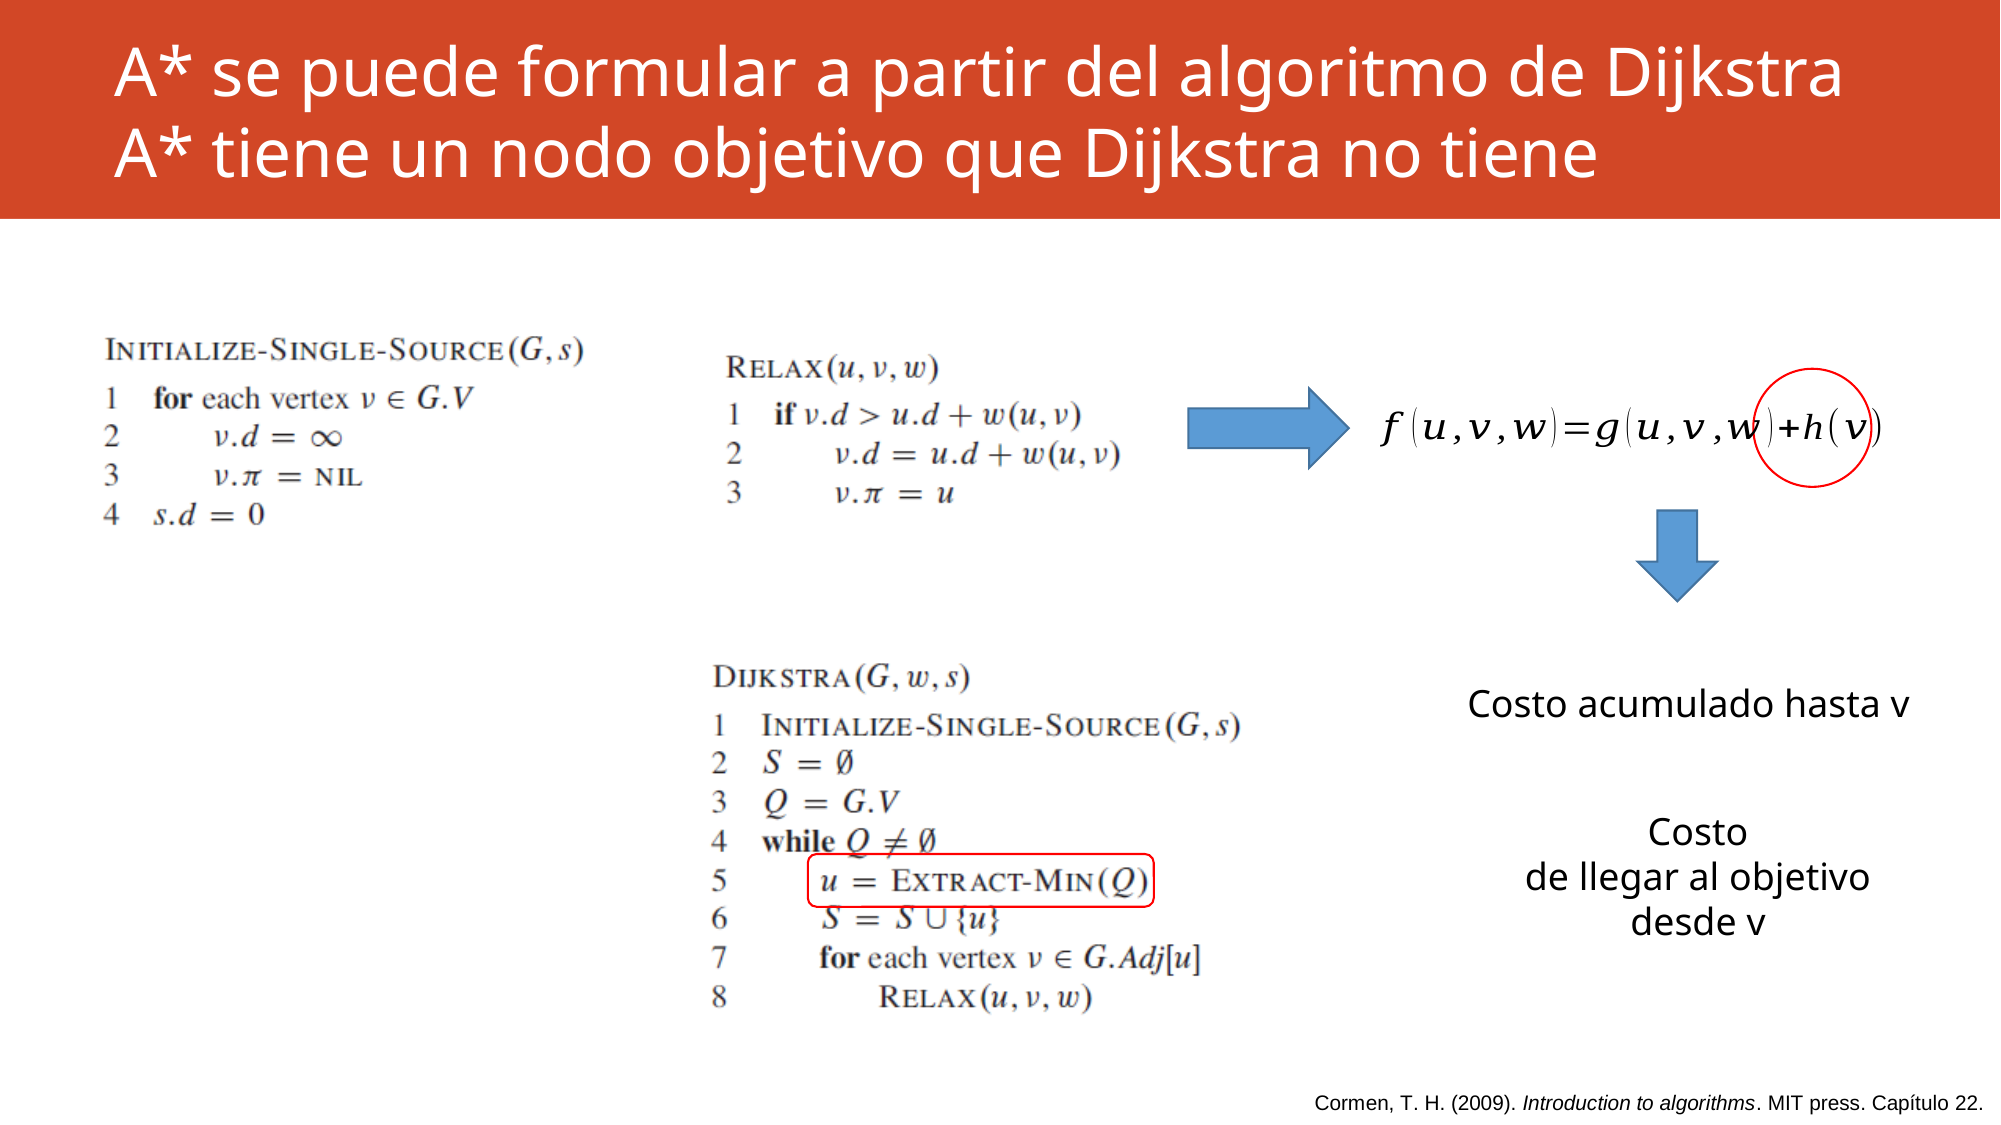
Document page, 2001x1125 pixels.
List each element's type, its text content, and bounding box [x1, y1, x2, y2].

picture [74, 313, 1182, 544]
text_box [1187, 385, 1351, 471]
picture [699, 637, 1263, 1031]
title A* se puede formular a partir del algoritmo de Dijkstra A* tiene un nodo objetivo que Dijkstra no tiene [99, 0, 1863, 199]
picture [1314, 1090, 2000, 1115]
text_box [1635, 509, 1720, 603]
text_box [1752, 367, 1873, 488]
